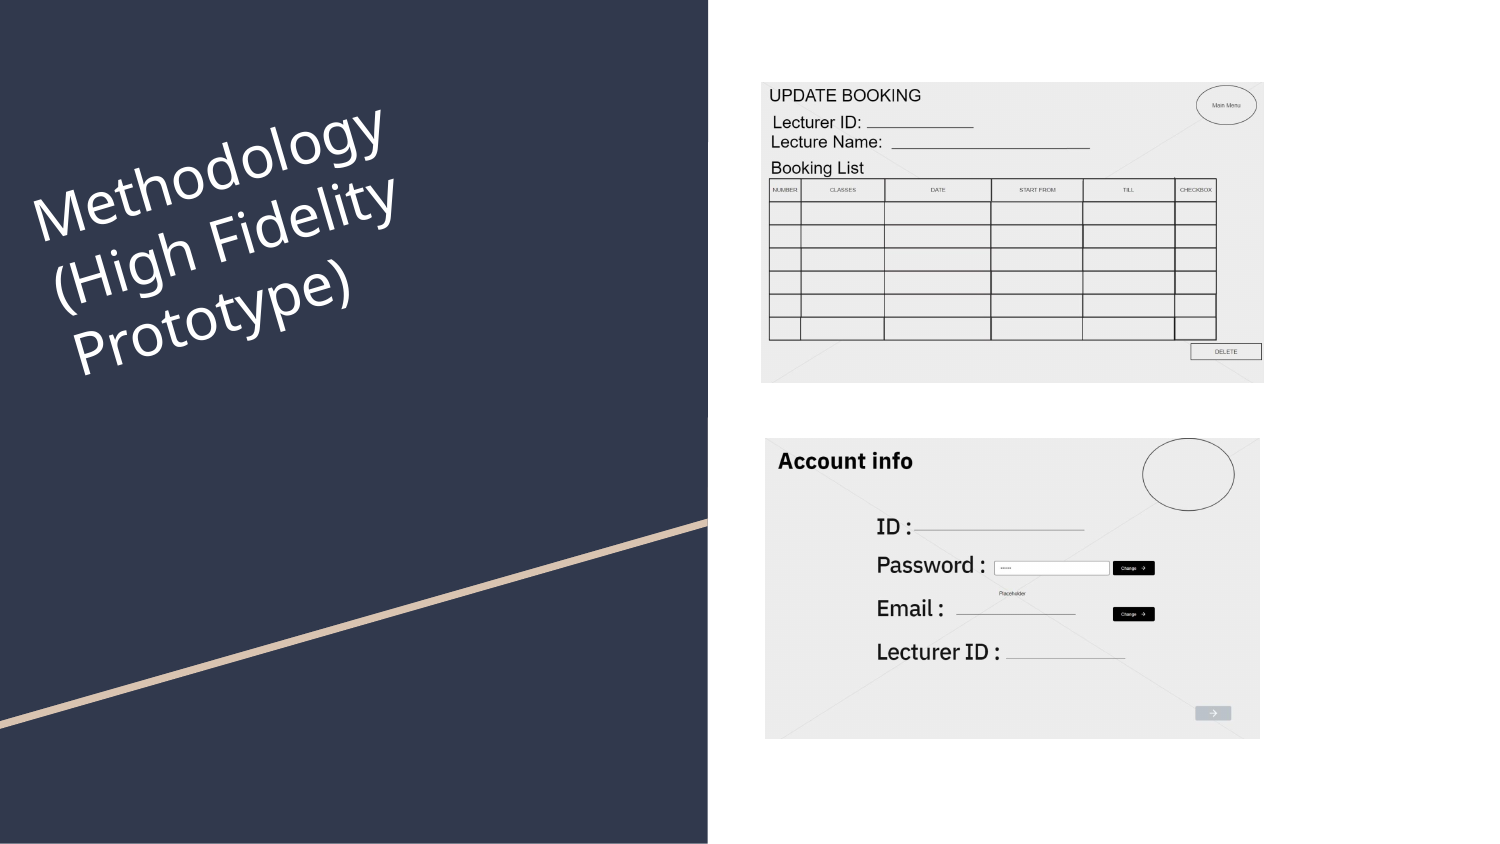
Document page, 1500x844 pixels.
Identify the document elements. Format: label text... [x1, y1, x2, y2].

picture [761, 81, 1264, 383]
title Methodology (High Fidelity Prototype) [5, 3, 706, 572]
picture [765, 438, 1260, 739]
